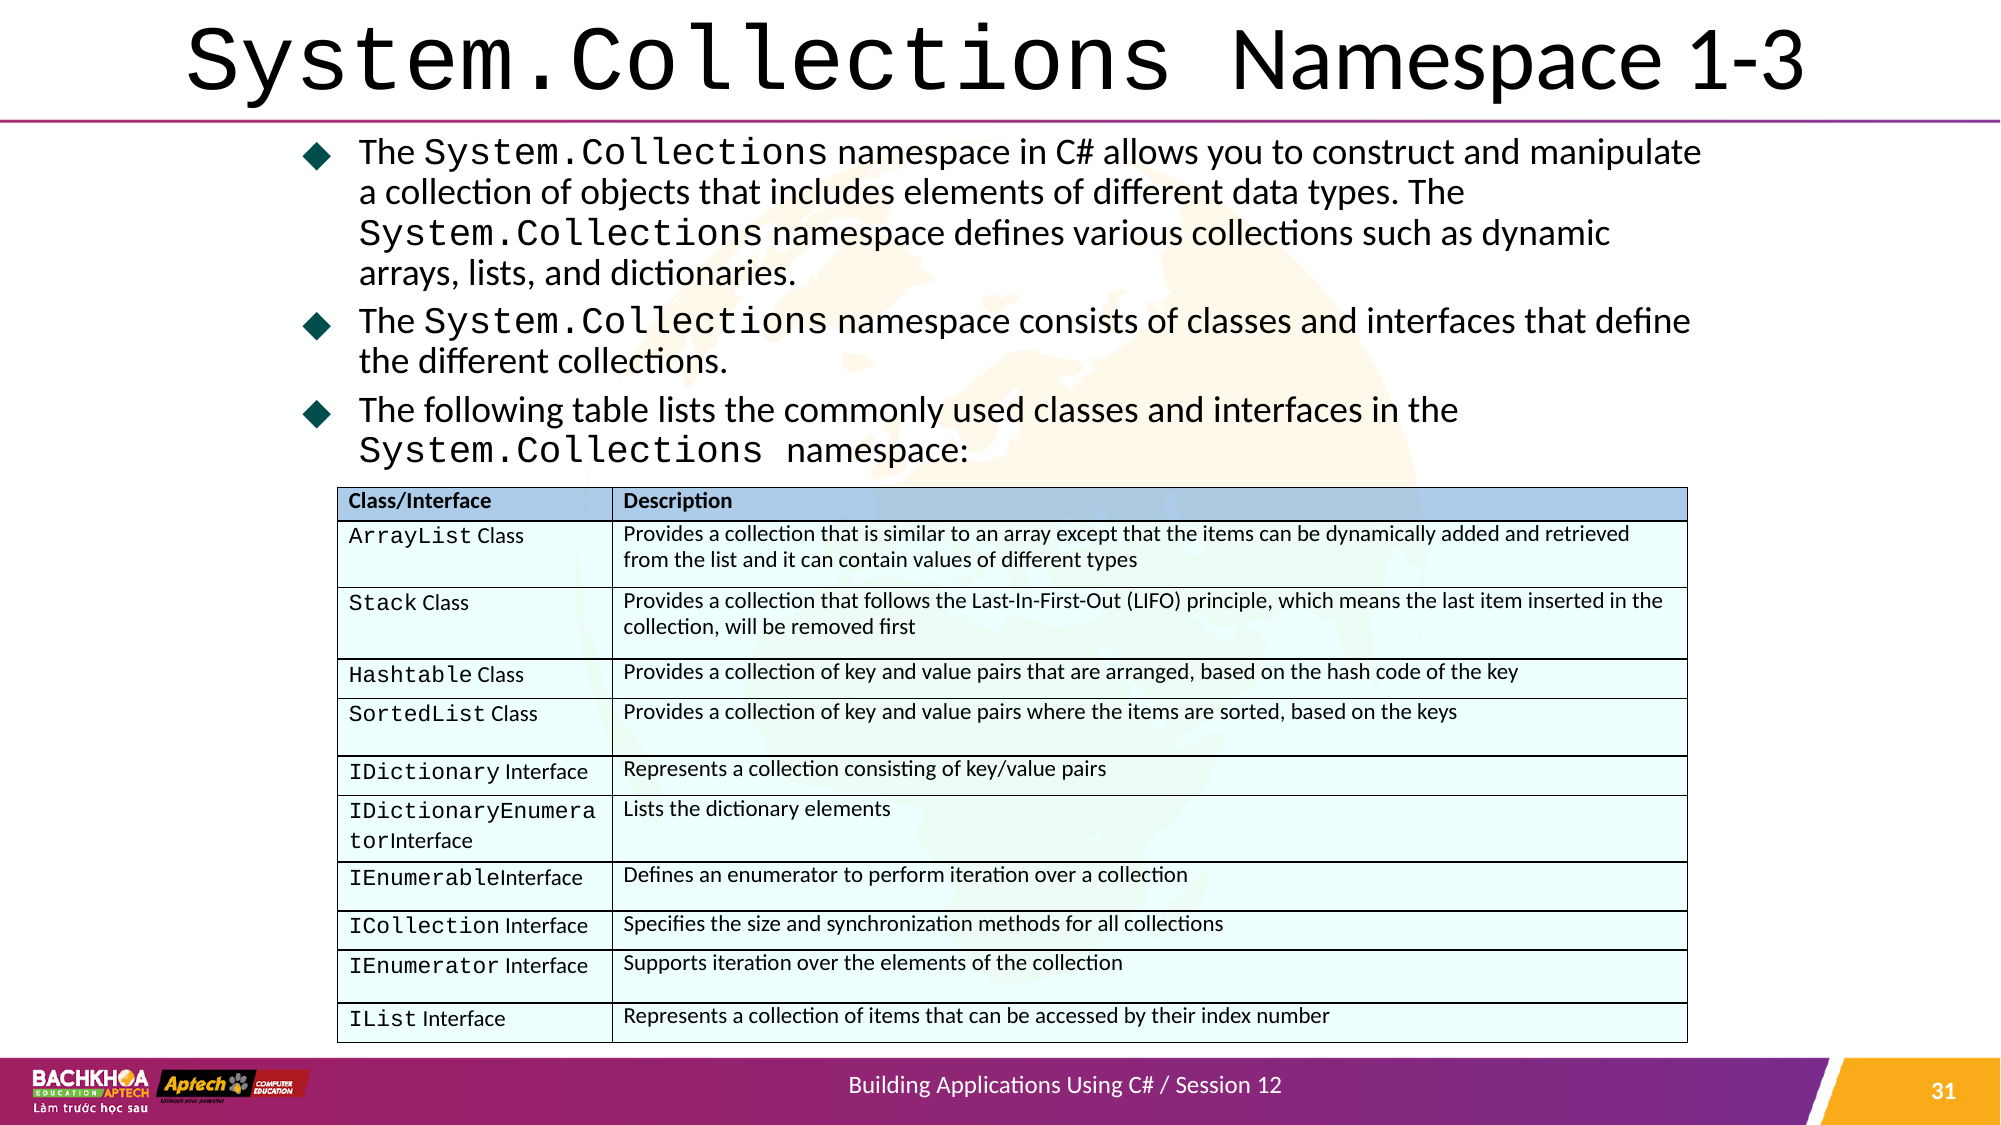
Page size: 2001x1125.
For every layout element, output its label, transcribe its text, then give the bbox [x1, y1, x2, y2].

table_cell Defines an enumerator to perform iteration over a collection [613, 863, 1687, 910]
table_cell Hashtable Class [338, 660, 612, 698]
table_cell SortedList Class [338, 699, 612, 755]
table_cell Provides a collection that is similar to an array except that the items can be dynamically added and retrieved from the list and it can contain values of different types [613, 522, 1687, 587]
footer Building Applications Using C# / Session 12 [324, 1060, 1813, 1120]
title System.Collections Namespace 1-3 [5, 3, 1993, 116]
table_cell ICollection Interface [338, 912, 612, 949]
picture [0, 0, 2001, 1125]
table_cell Provides a collection that follows the Last-In-First-Out (LIFO) principle, which means the last item inserted in the collection, will be removed first [613, 588, 1687, 658]
table_cell IList Interface [338, 1004, 612, 1042]
table_cell Supports iteration over the elements of the collection [613, 951, 1687, 1002]
slide_number ‹#› [1899, 1059, 1988, 1120]
table_cell Stack Class [338, 588, 612, 658]
table_cell Specifies the size and synchronization methods for all collections [613, 912, 1687, 949]
table_cell IDictionaryEnumeratorInterface [338, 796, 612, 861]
table_cell Provides a collection of key and value pairs that are arranged, based on the hash code of the key [613, 660, 1687, 698]
table_cell Represents a collection consisting of key/value pairs [613, 757, 1687, 795]
table_cell ArrayList Class [338, 522, 612, 587]
table_header Class/Interface [338, 488, 612, 520]
table_cell IEnumerableInterface [338, 863, 612, 910]
table_header Description [613, 488, 1687, 520]
table_cell Represents a collection of items that can be accessed by their index number [613, 1004, 1687, 1042]
table_cell IDictionary Interface [338, 757, 612, 795]
text_box The System.Collections namespace in C# allows you to construct and manipulate a collection of objects that includes elements of different data types. The System.Collections namespace defines various collections such as dynamic arrays, lists, and dictionaries. The System.Collections namespace consists of classes and interfaces that define the different collections. The following table lists the commonly used classes and interfaces in the System.Collections namespace: [287, 124, 1725, 1063]
table_cell IEnumerator Interface [338, 951, 612, 1002]
table_cell Lists the dictionary elements [613, 796, 1687, 861]
table_cell Provides a collection of key and value pairs where the items are sorted, based on the keys [613, 699, 1687, 755]
